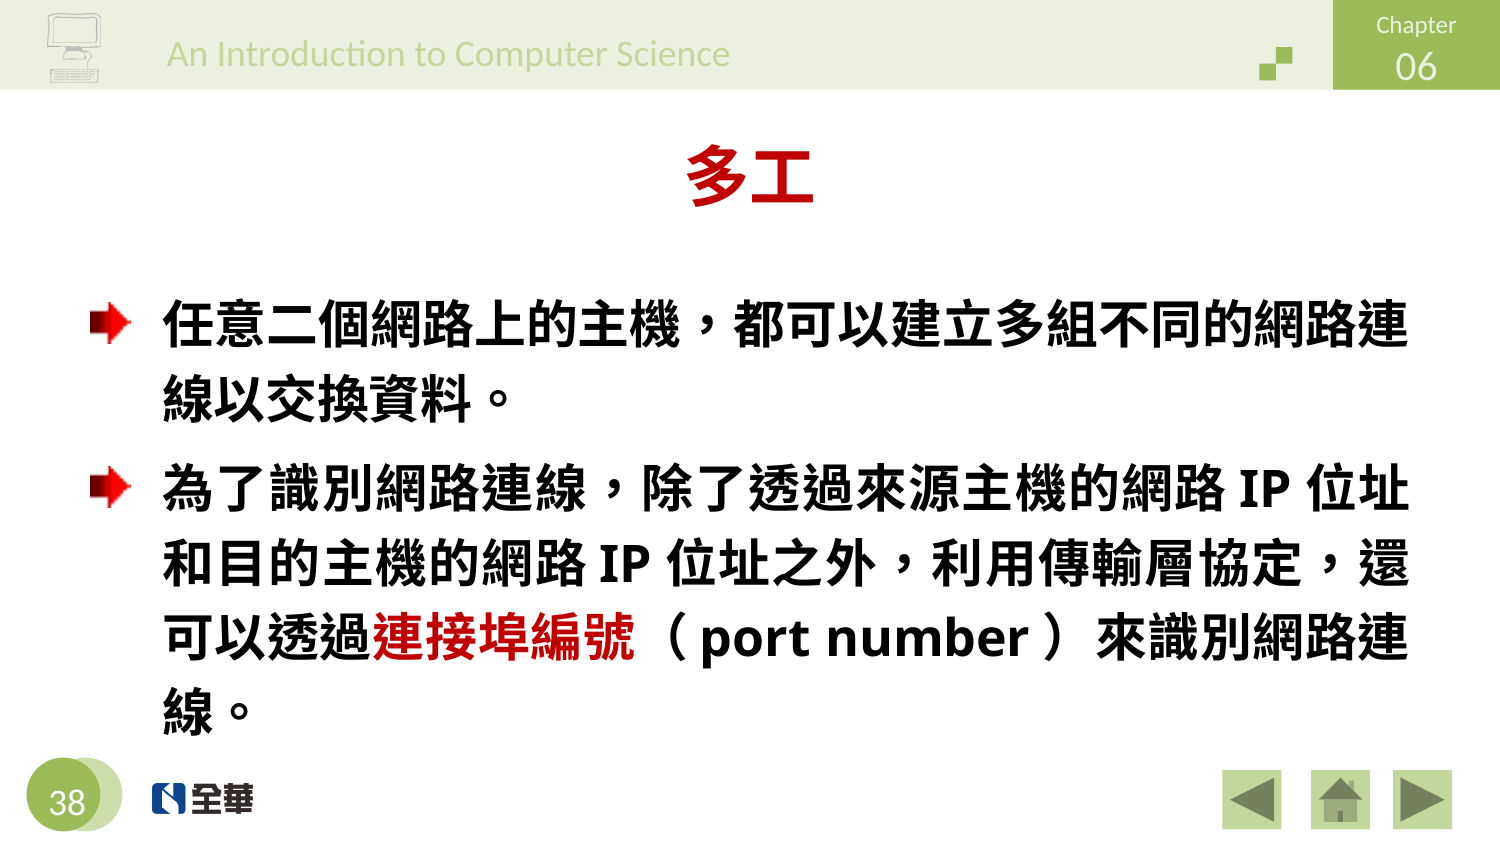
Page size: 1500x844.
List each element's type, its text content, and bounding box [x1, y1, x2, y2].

list 任意二個網路上的主機，都可以建立多組不同的網路連線以交換資料。 為了識別網路連線，除了透過來源主機的網路IP位址和目的主機的網路IP位址之外，利用傳輸層協定，還可以透過連接埠編號（port number）來識別網路連線。 [75, 272, 1425, 754]
picture [152, 783, 253, 814]
picture [90, 466, 131, 508]
picture [47, 13, 101, 83]
title 多工 [75, 104, 1425, 245]
picture [90, 302, 131, 344]
